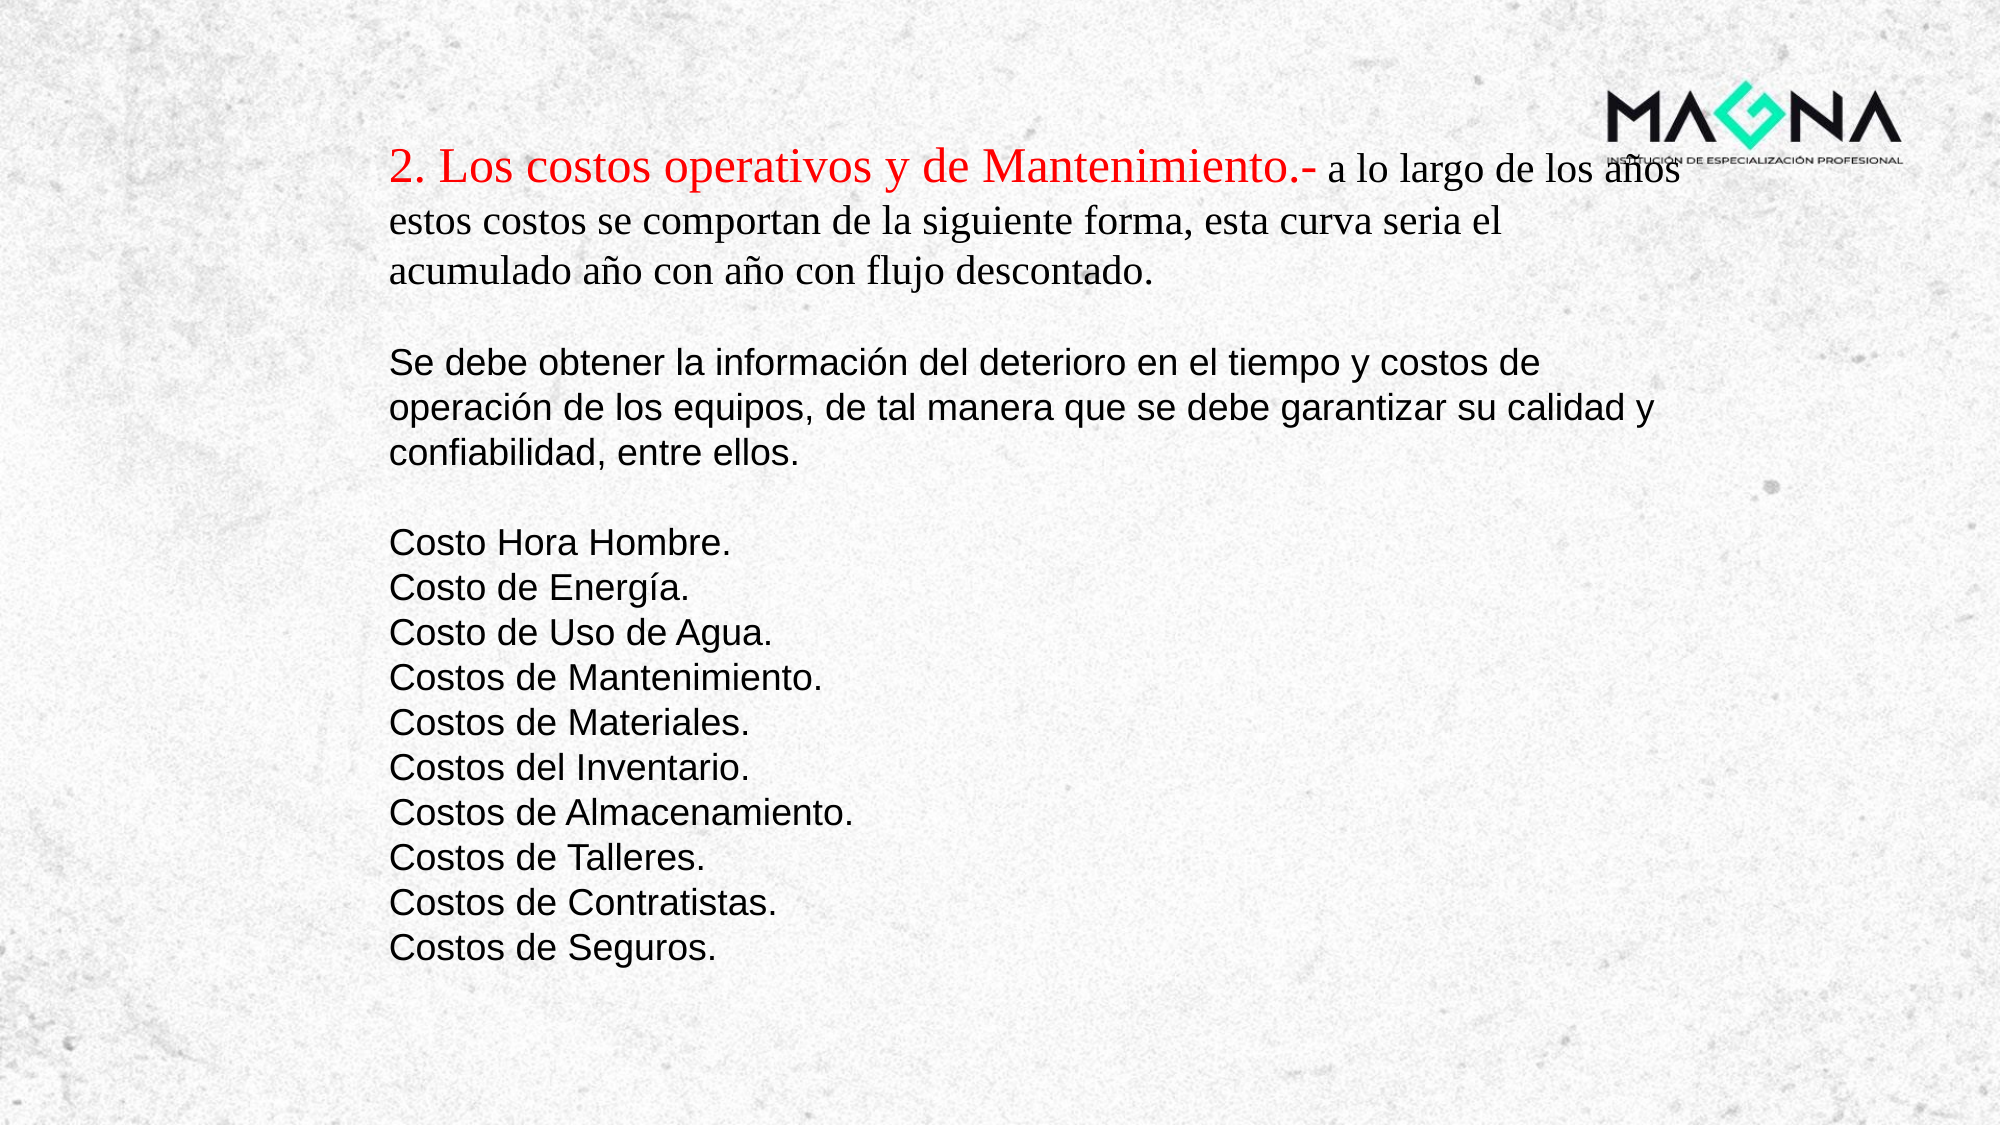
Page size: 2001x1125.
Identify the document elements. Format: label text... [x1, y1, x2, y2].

text_box 2. Los costos operativos y de Mantenimiento.- a lo largo de los años estos costos se comportan de la siguiente forma, esta curva seria el acumulado año con año con flujo descontado. Se debe obtener la información del deterioro en el tiempo y costos de operación de los equipos, de tal manera que se debe garantizar su calidad y confiabilidad, entre ellos. Costo Hora Hombre. Costo de Energía. Costo de Uso de Agua. Costos de Mantenimiento. Costos de Materiales. Costos del Inventario. Costos de Almacenamiento. Costos de Talleres. Costos de Contratistas. Costos de Seguros. [373, 125, 1697, 1021]
picture [0, 0, 2000, 1125]
